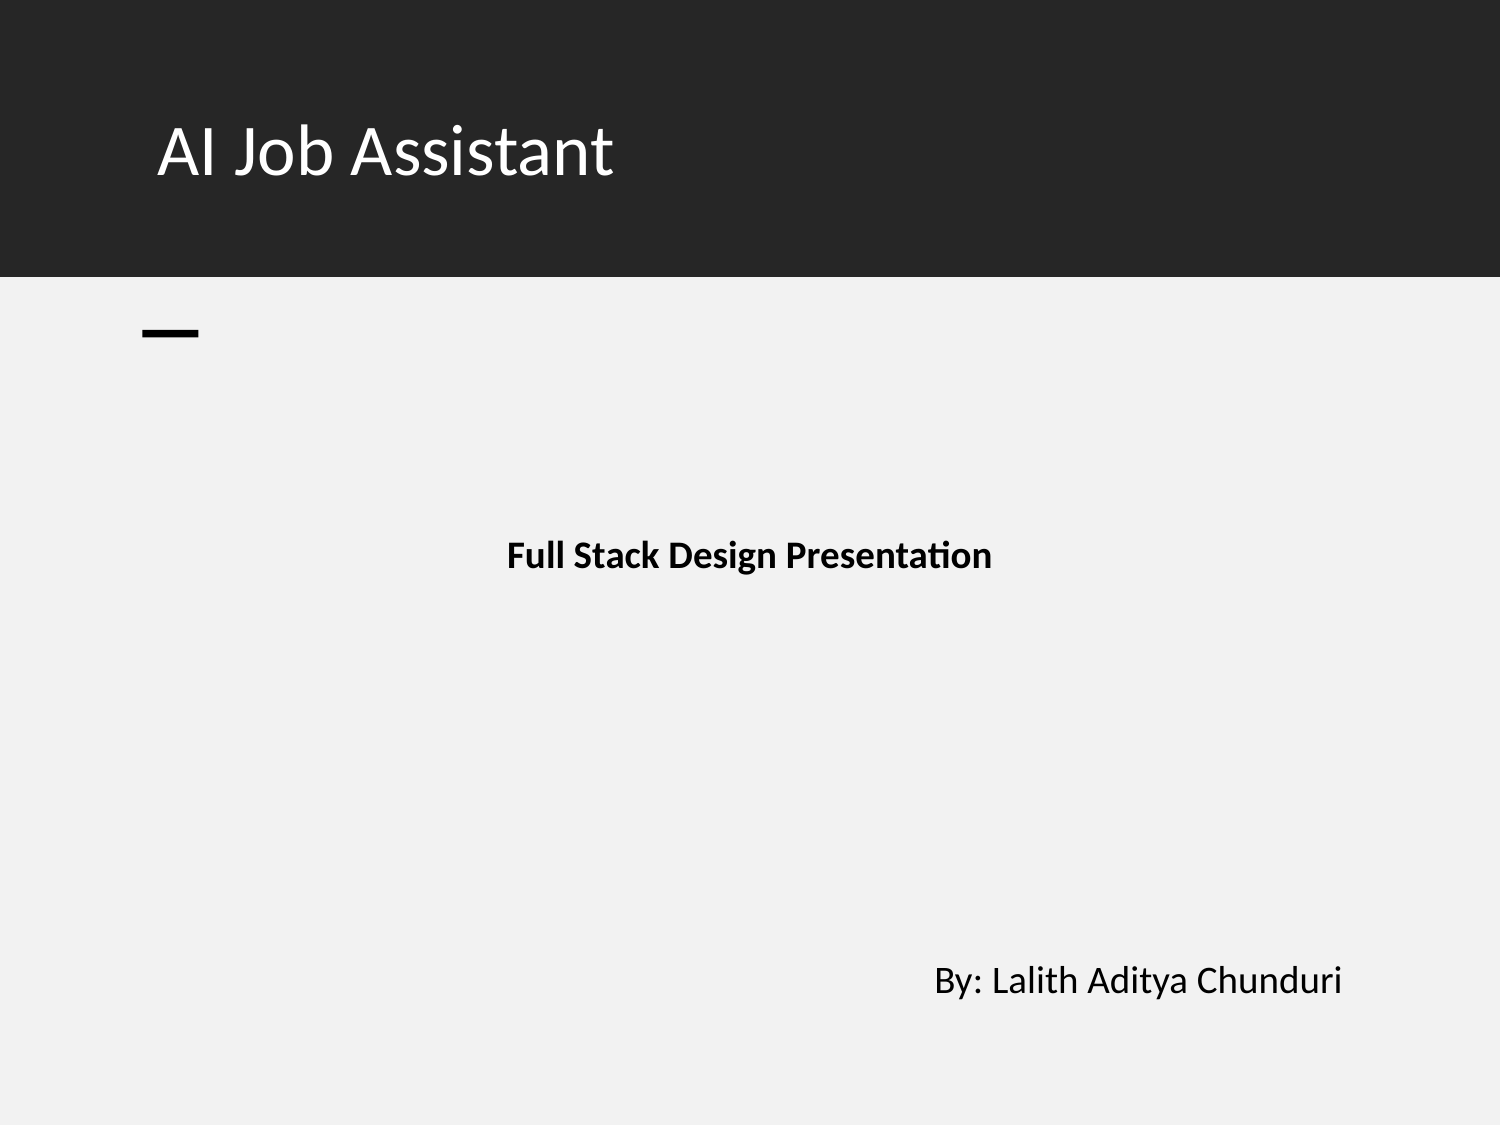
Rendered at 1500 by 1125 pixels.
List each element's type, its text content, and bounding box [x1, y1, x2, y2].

text_box [140, 328, 201, 339]
title AI Job Assistant [142, 104, 1359, 253]
text_box [0, 275, 1500, 1125]
text_box [0, 0, 1500, 275]
text_box Full Stack Design Presentation By: Lalith Aditya Chunduri [142, 363, 1358, 1014]
